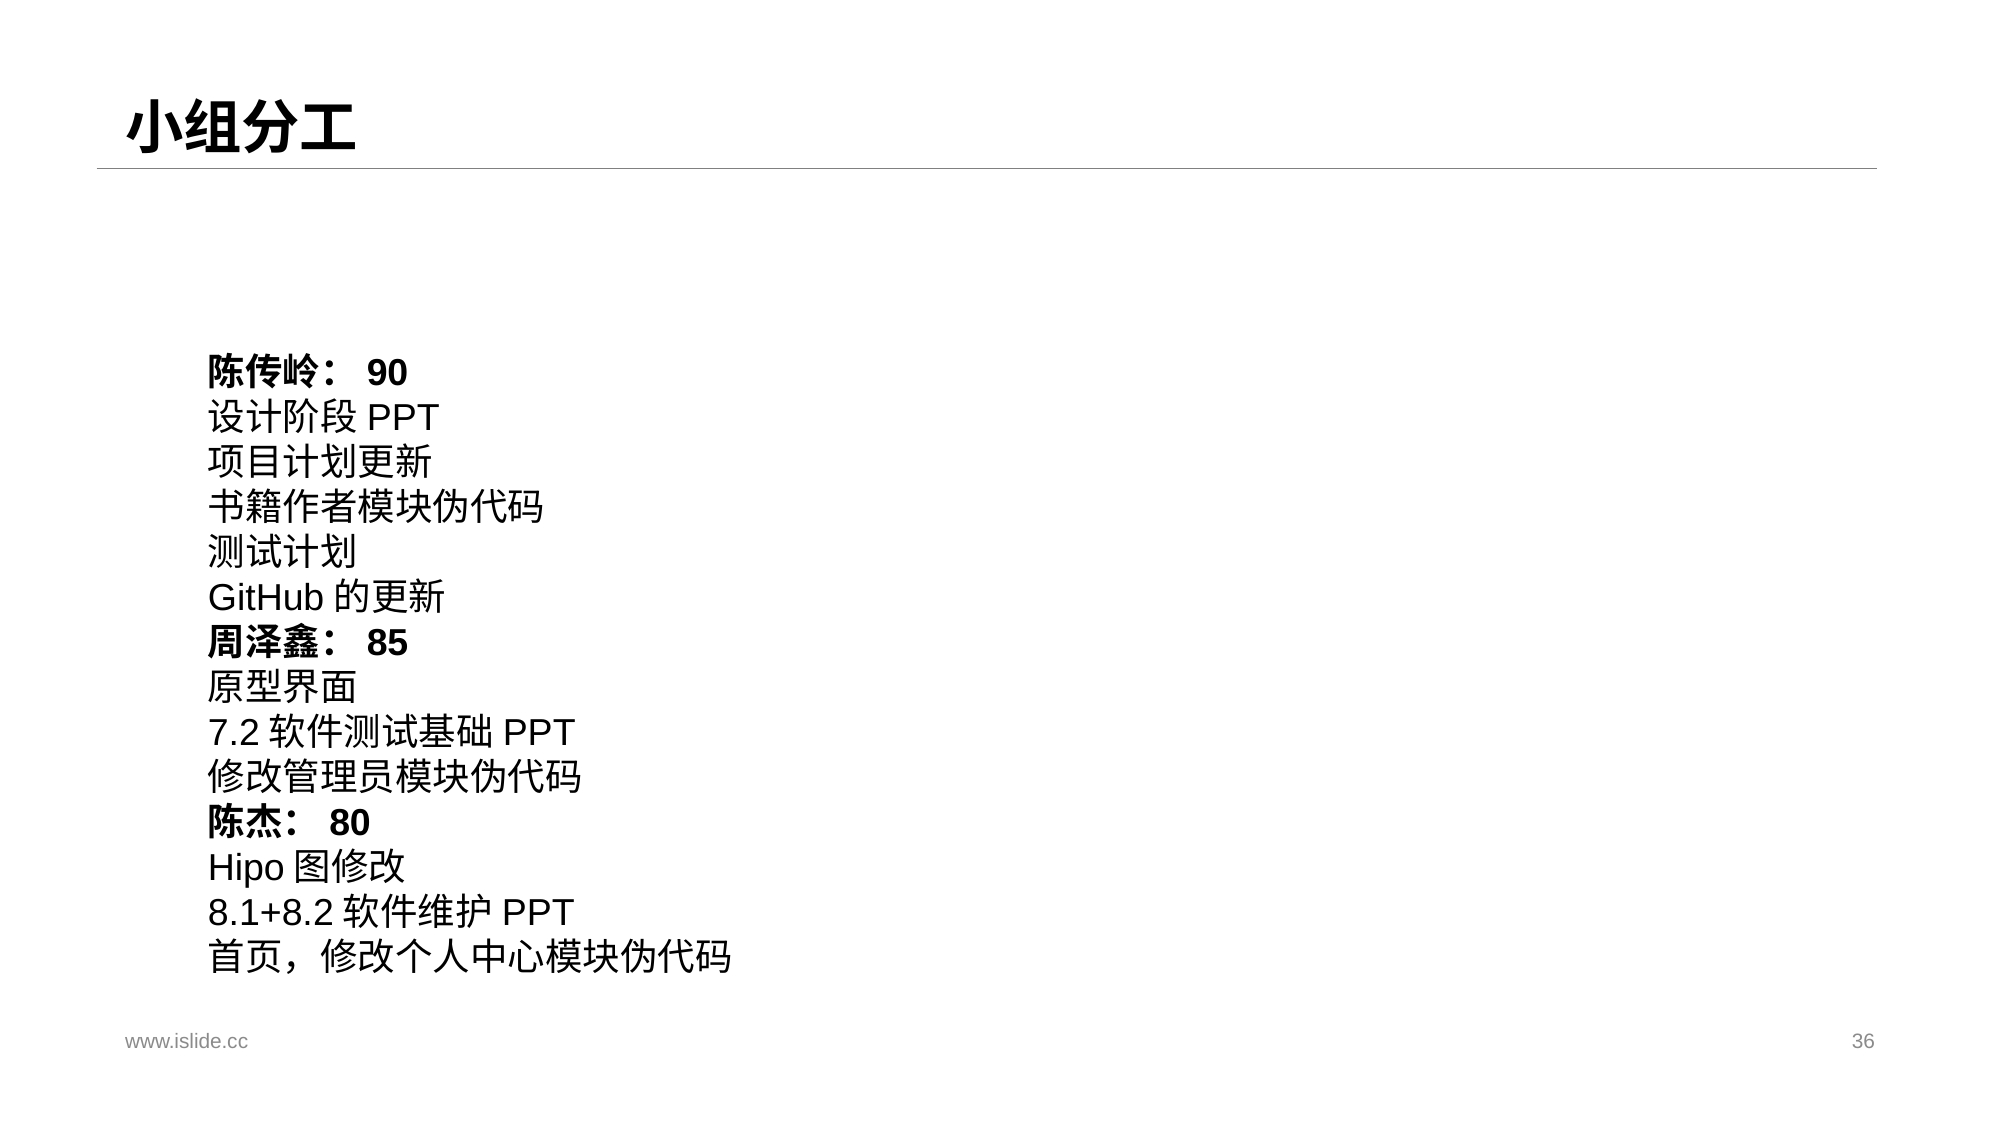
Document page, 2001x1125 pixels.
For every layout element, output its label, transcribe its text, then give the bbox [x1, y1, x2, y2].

footer www.islide.cc [109, 1023, 790, 1058]
slide_number 36 [1412, 1023, 1890, 1058]
title 小组分工 [109, 0, 1890, 169]
text_box 陈传岭：90 设计阶段PPT 项目计划更新 书籍作者模块伪代码 测试计划 GitHub的更新 周泽鑫：85 原型界面 7.2软件测试基础PPT 修改管理员模块伪代码 陈杰：80 Hipo图修改 8.1+8.2软件维护PPT 首页，修改个人中心模块伪代码 [193, 340, 1324, 986]
